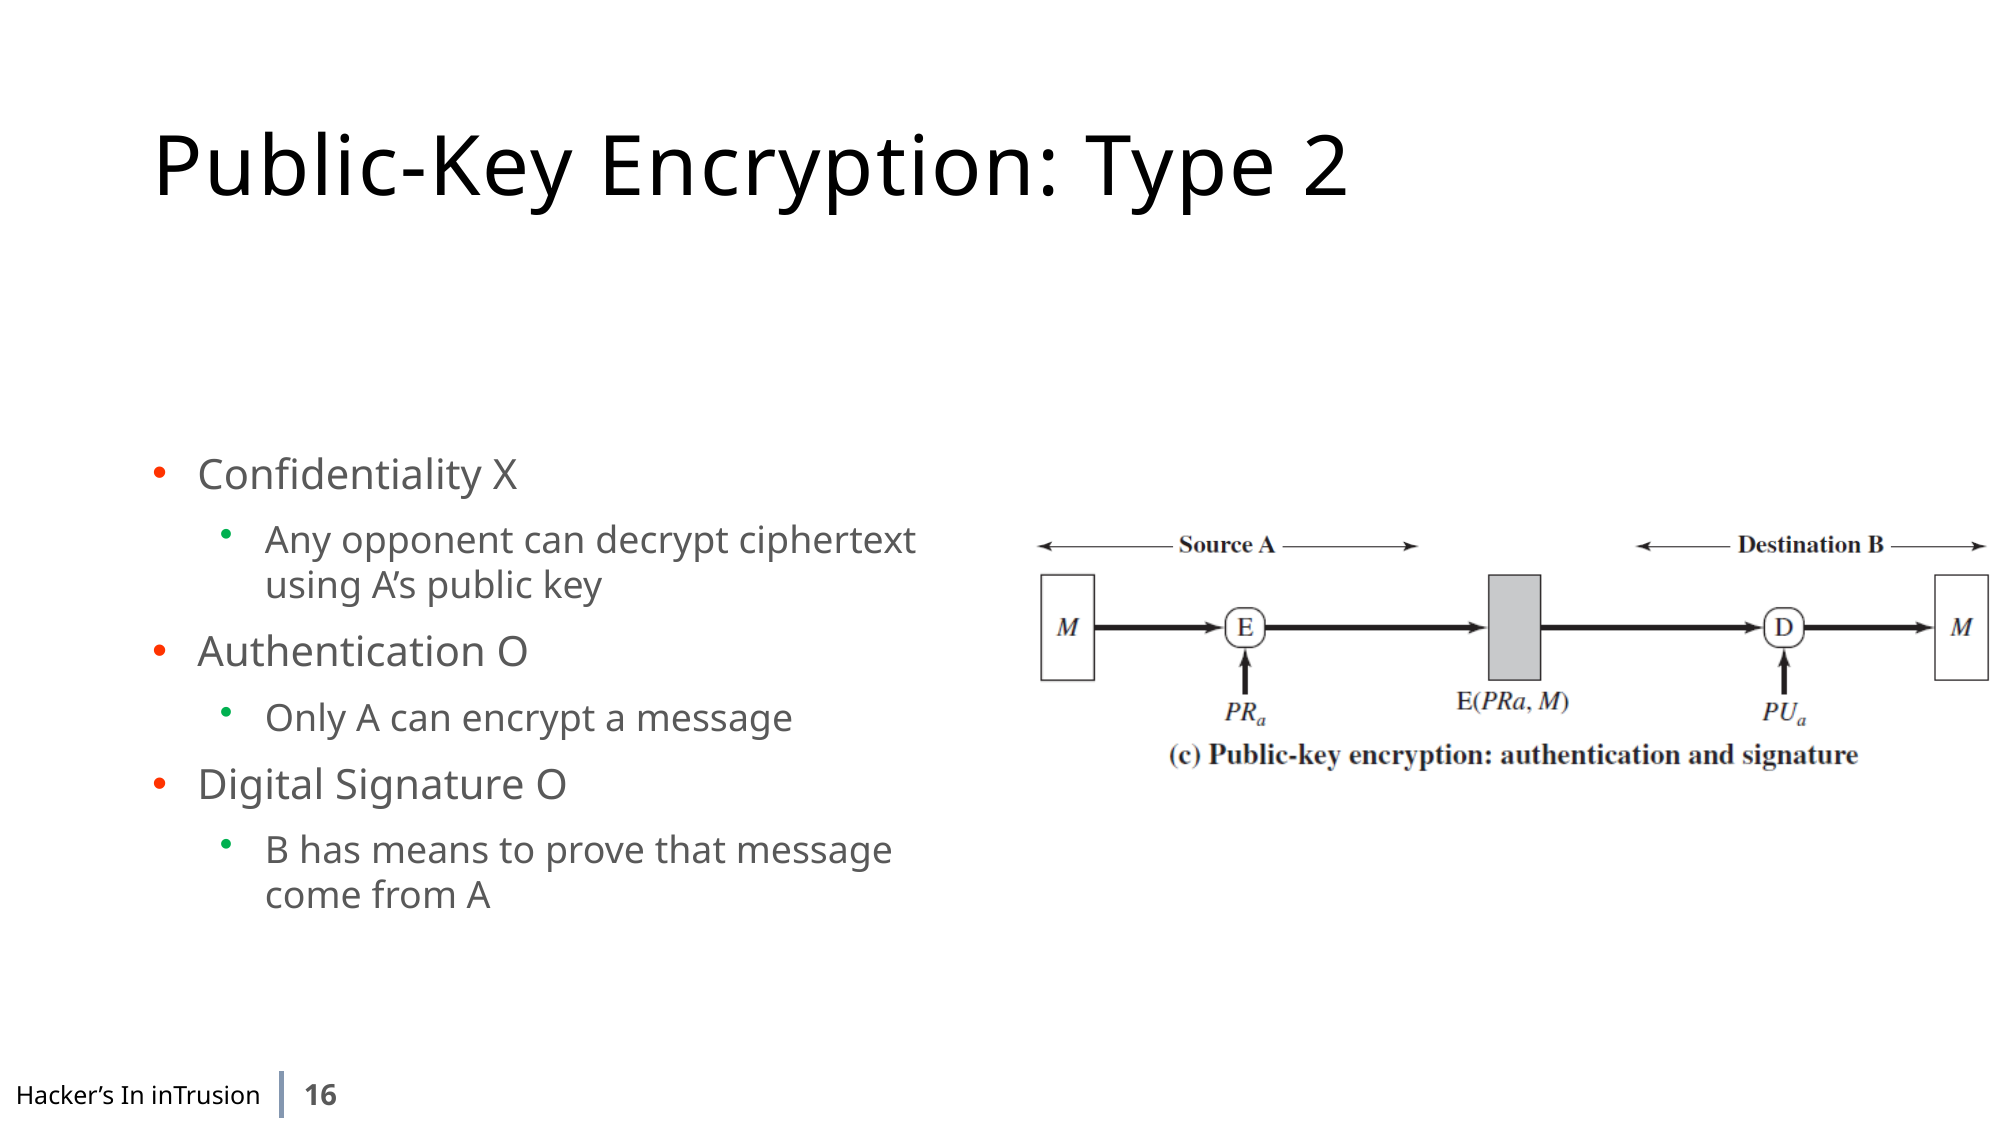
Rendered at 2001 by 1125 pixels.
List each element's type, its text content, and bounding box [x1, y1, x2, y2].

list Confidentiality X Any opponent can decrypt ciphertext using A’s public key Authentication O Only A can encrypt a message Digital Signature O B has means to prove that message come from A [137, 299, 988, 1065]
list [1012, 566, 2000, 780]
picture [1021, 525, 1992, 559]
title Public-Key Encryption: Type 2 [137, 59, 1863, 278]
